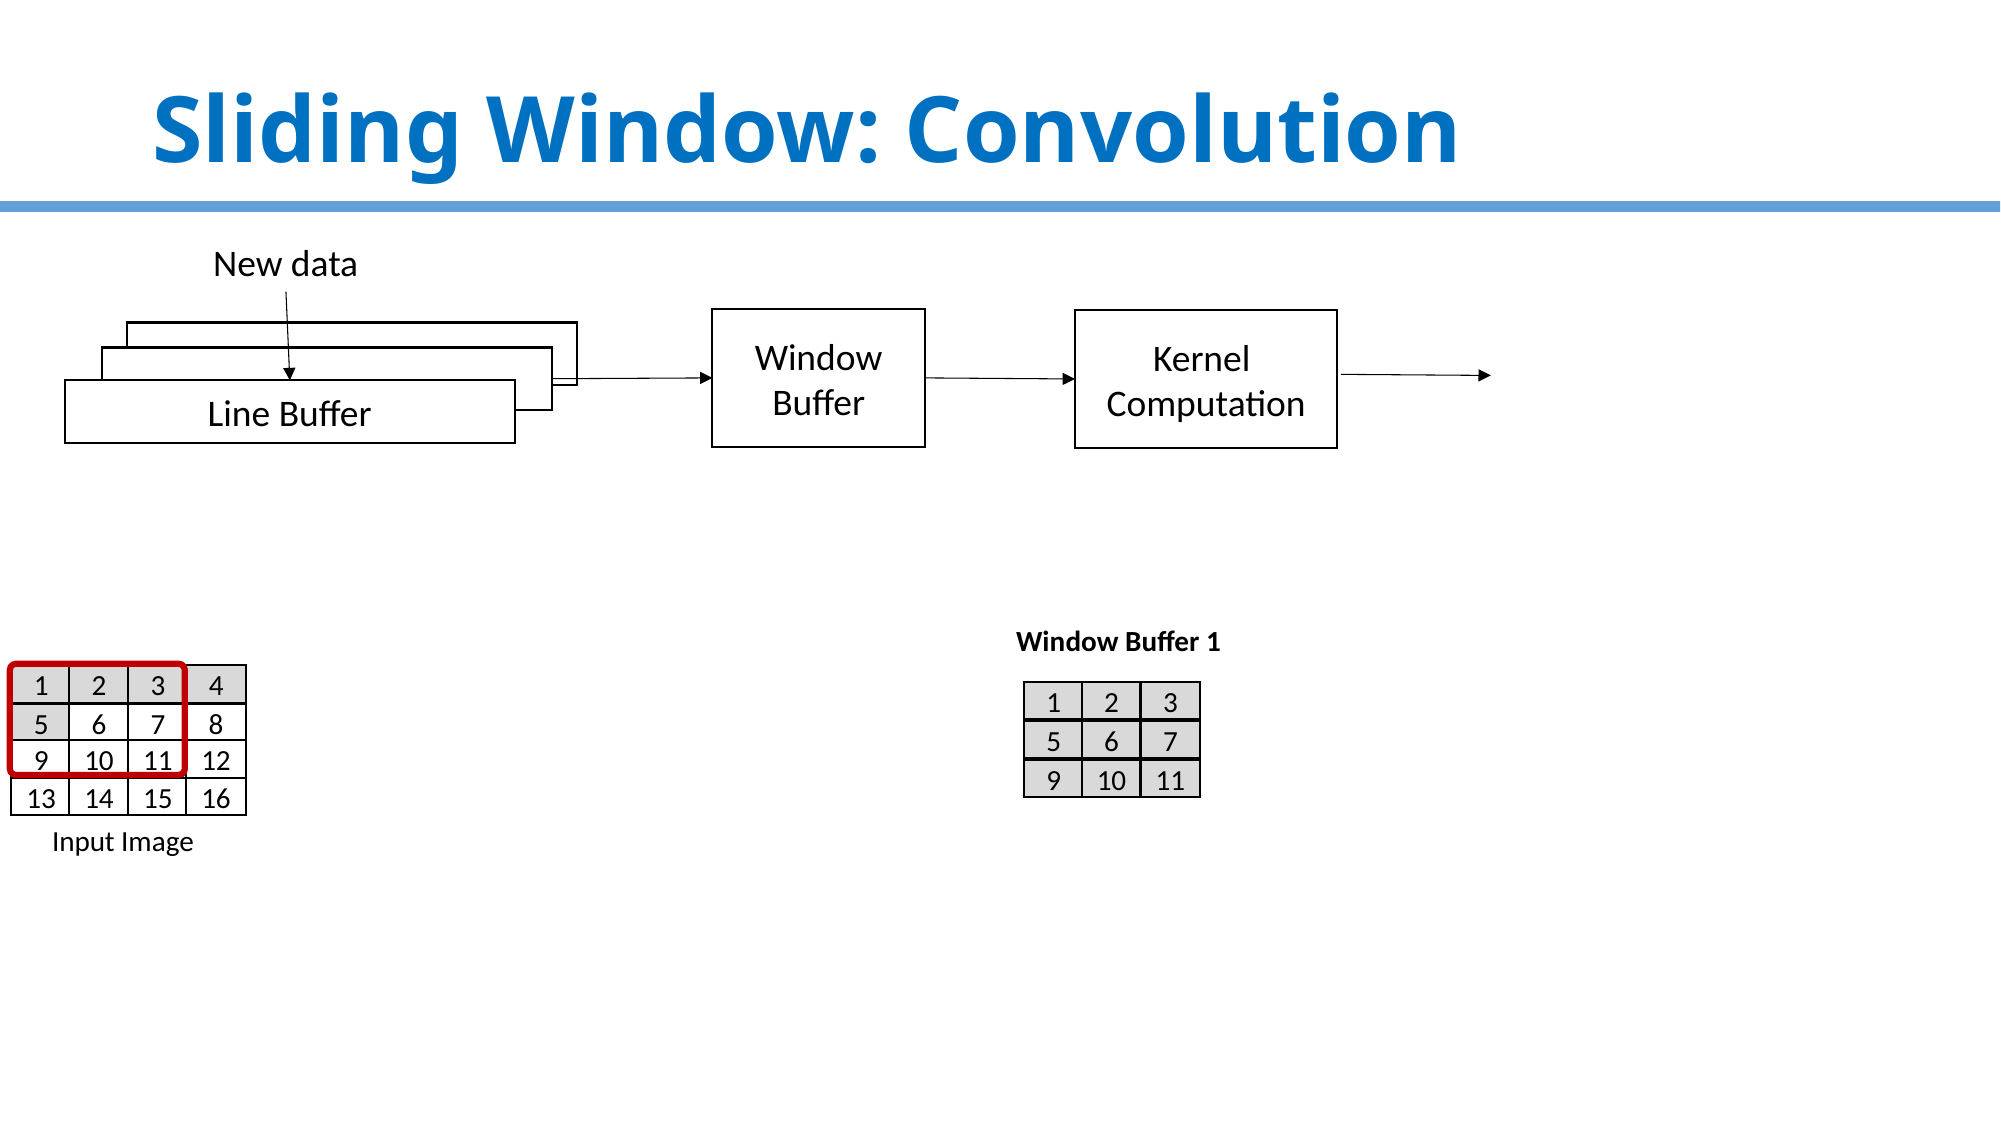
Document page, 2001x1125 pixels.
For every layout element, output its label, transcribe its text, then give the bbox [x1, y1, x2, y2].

title Sliding Window: Convolution [137, 59, 1863, 207]
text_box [64, 231, 1491, 448]
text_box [999, 614, 1238, 798]
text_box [11, 665, 247, 866]
text_box [8, 662, 184, 774]
